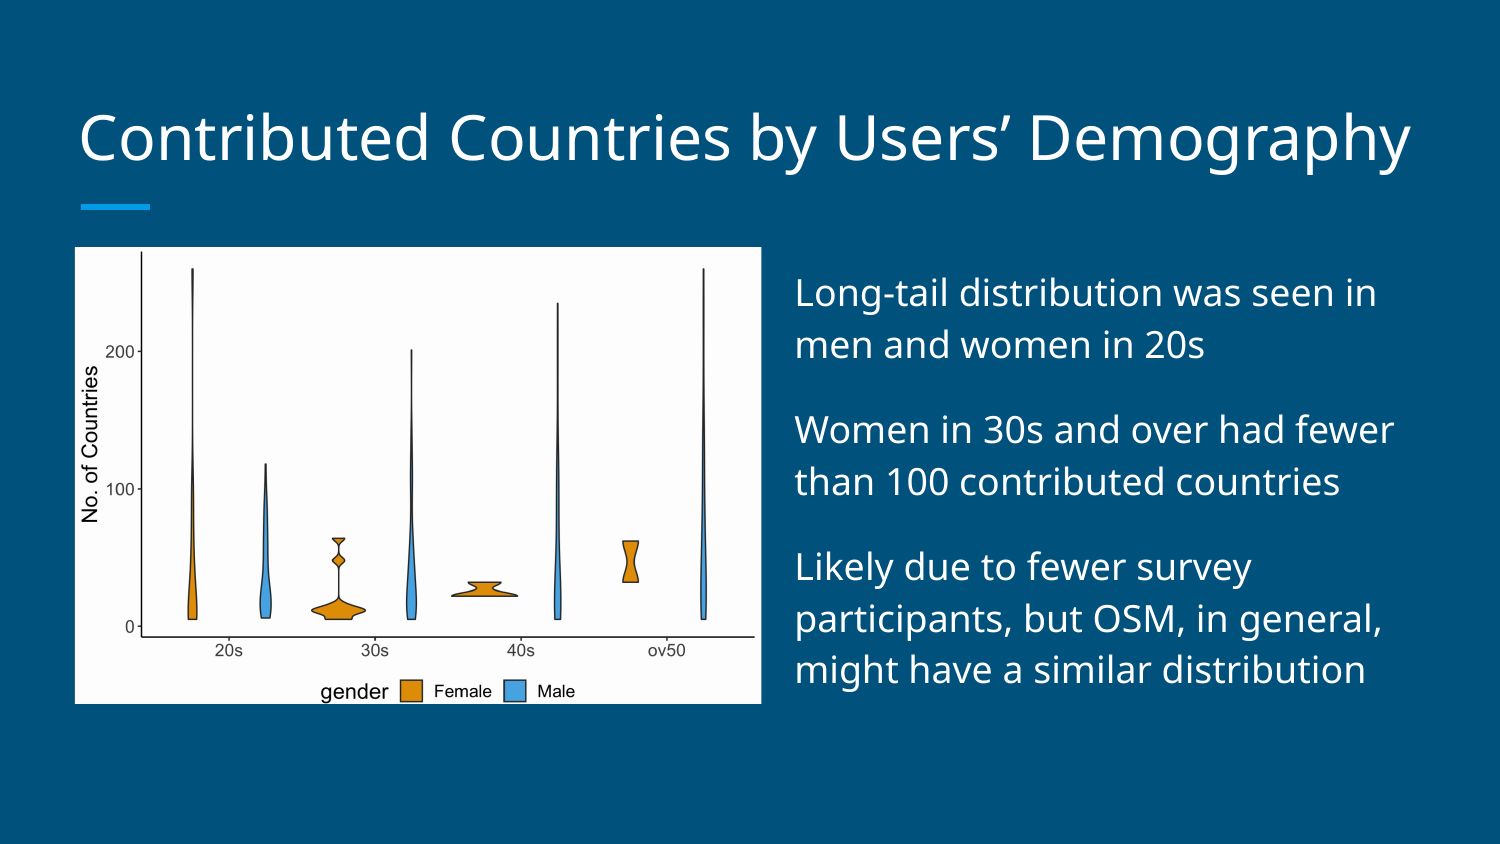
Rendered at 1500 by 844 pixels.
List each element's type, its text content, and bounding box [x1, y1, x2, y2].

title Contributed Countries by Users’ Demography [63, 75, 1437, 188]
picture [75, 248, 761, 703]
list Long-tail distribution was seen in men and women in 20s Women in 30s and over had fewer than 100 contributed countries Likely due to fewer survey participants, but OSM, in general, might have a similar distribution [779, 247, 1437, 799]
